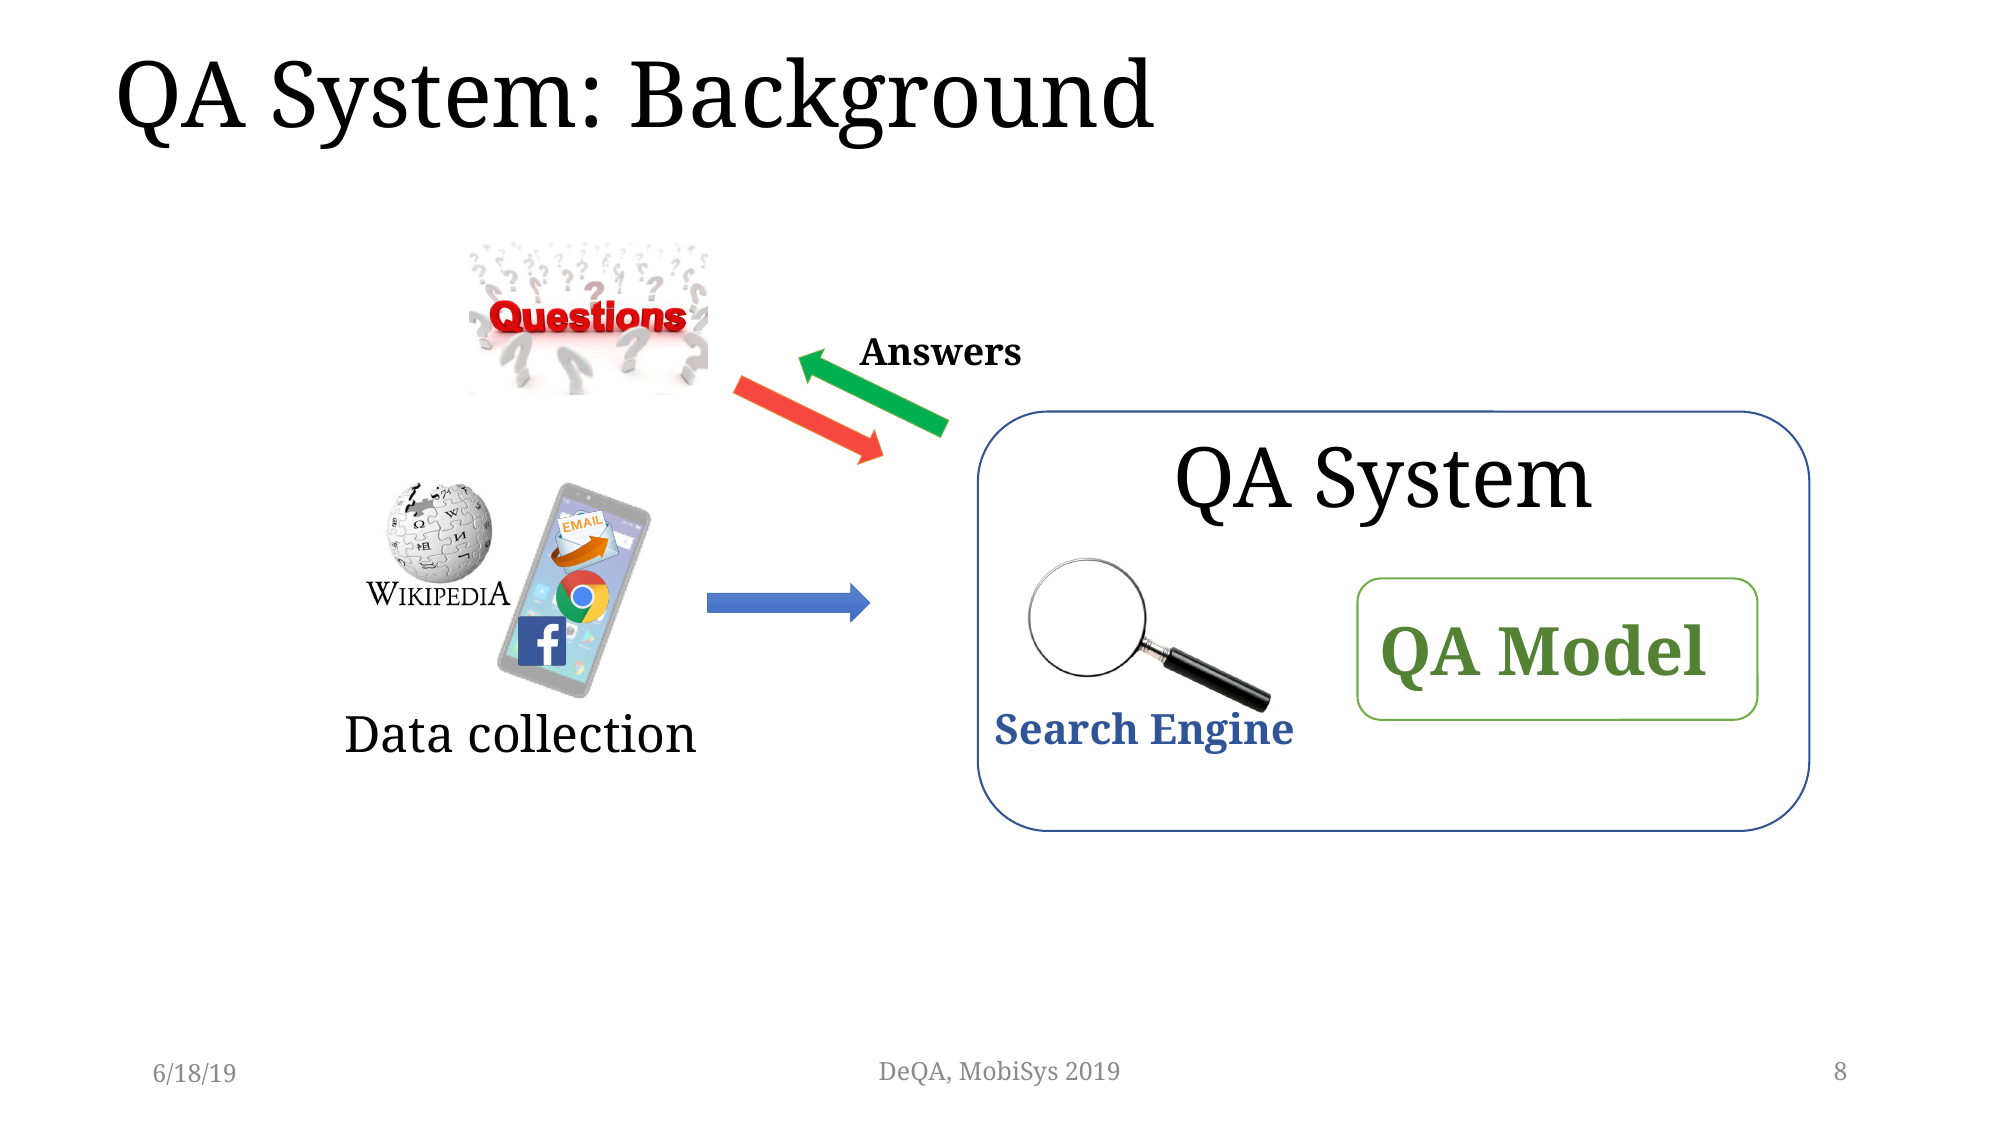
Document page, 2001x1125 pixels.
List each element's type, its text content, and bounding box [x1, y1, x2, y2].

text_box [732, 375, 884, 465]
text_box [507, 488, 627, 689]
text_box Data collection [329, 694, 713, 770]
text_box [707, 582, 871, 623]
text_box [798, 348, 950, 438]
title QA System: Background [99, 22, 1900, 173]
picture [361, 476, 514, 611]
picture [469, 237, 708, 396]
text_box Answers [799, 320, 1082, 381]
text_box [977, 411, 1810, 831]
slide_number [137, 1042, 588, 1103]
slide_number 8 [1412, 1042, 1863, 1103]
footer DeQA, MobiSys 2019 [662, 1042, 1338, 1103]
